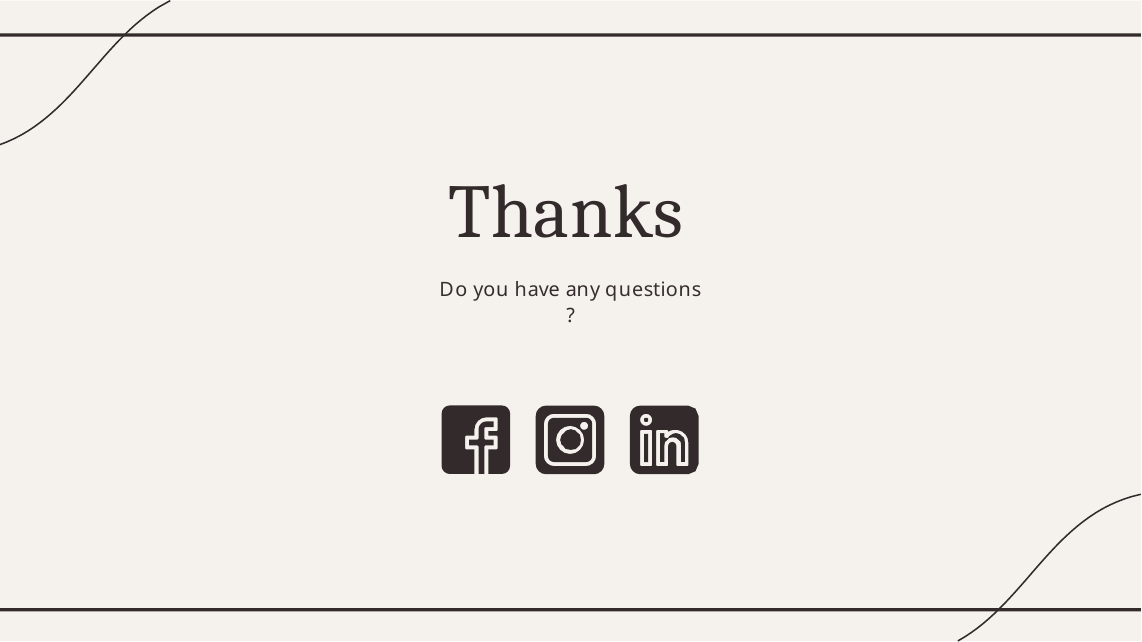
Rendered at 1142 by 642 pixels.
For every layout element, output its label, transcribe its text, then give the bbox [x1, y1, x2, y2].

text_box Thanks [446, 158, 694, 253]
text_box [535, 405, 605, 475]
text_box Do you have any questions ? [425, 273, 714, 353]
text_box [629, 405, 699, 475]
text_box [441, 405, 511, 474]
